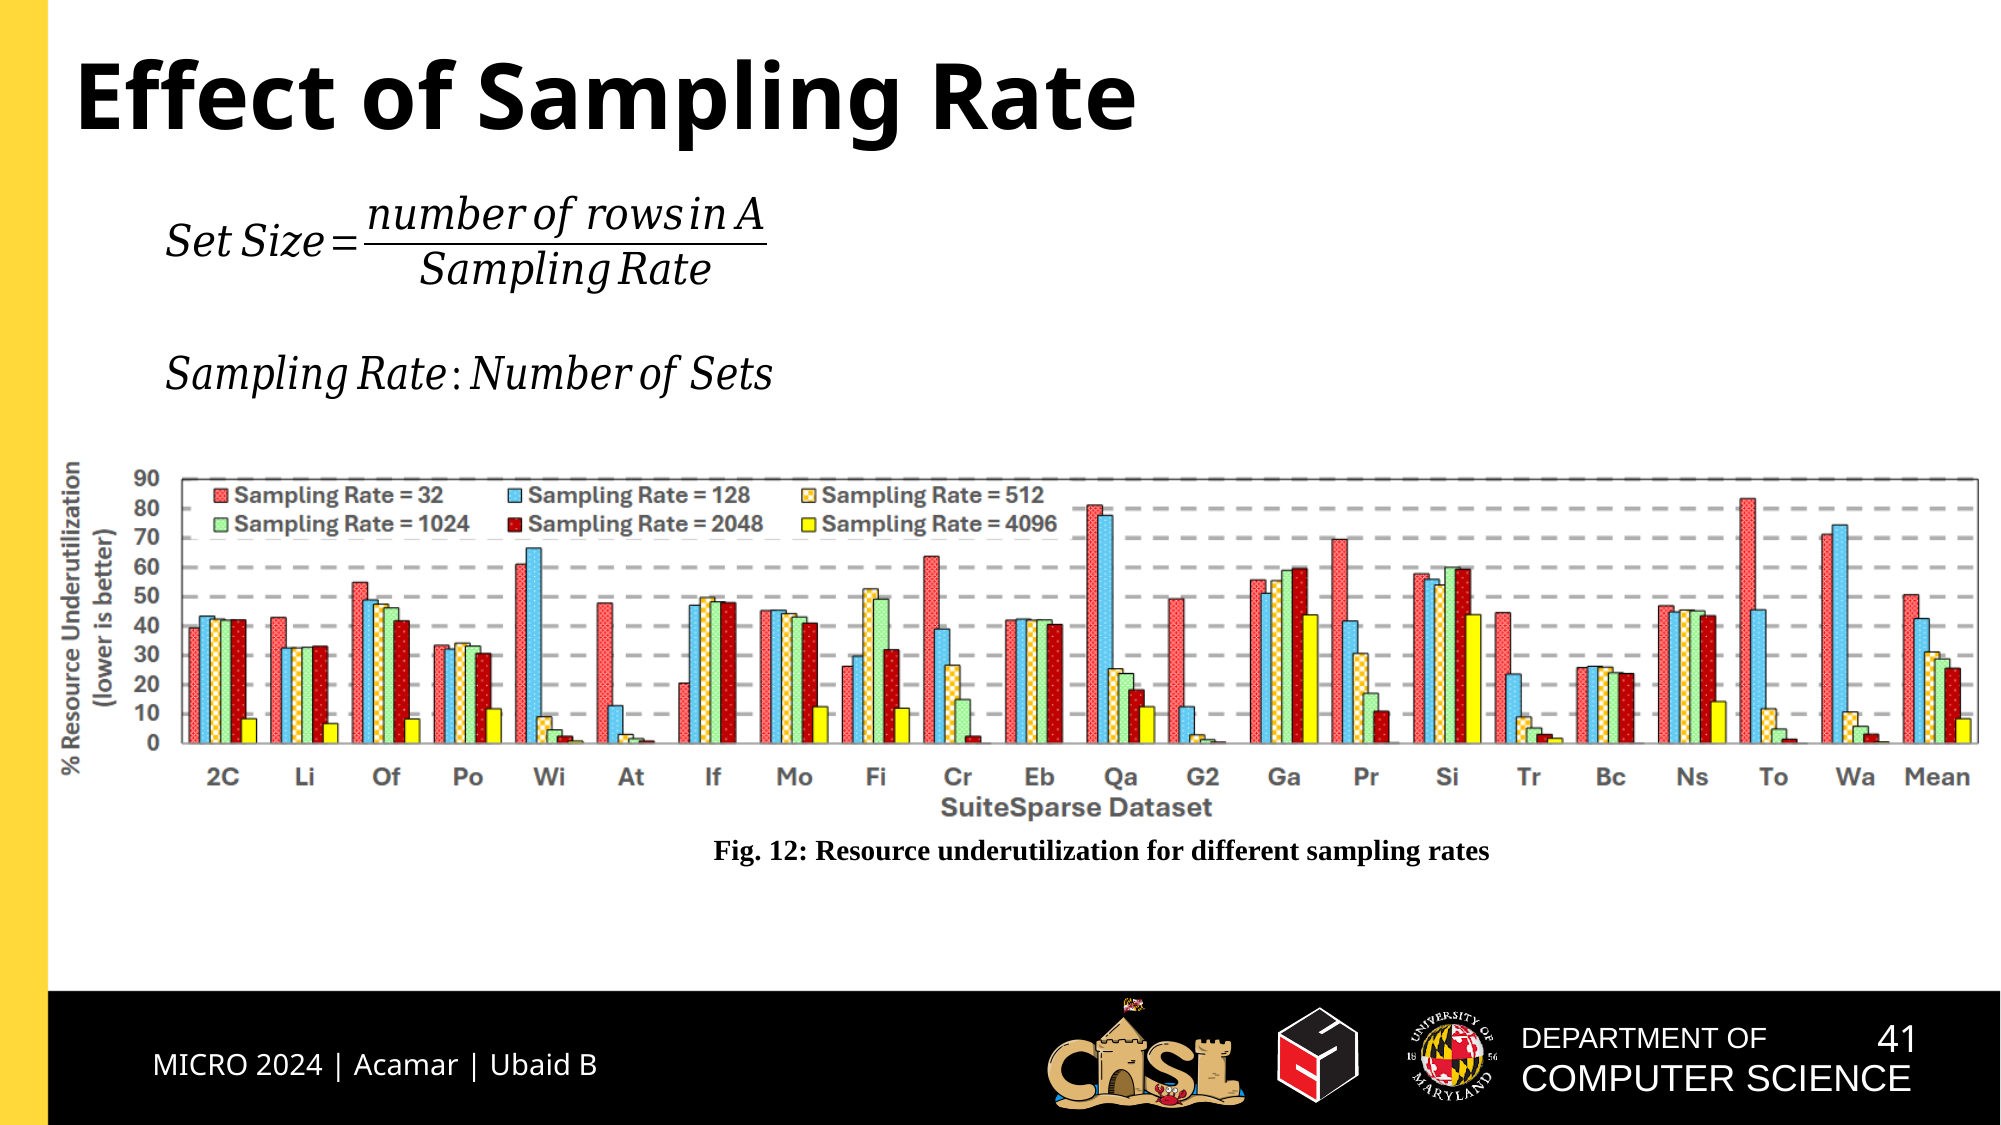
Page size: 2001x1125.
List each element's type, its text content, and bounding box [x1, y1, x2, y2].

picture [0, 0, 2001, 1125]
footer MICRO 2024 | Acamar | Ubaid B [137, 1033, 1338, 1094]
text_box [164, 190, 775, 402]
title Effect of Sampling Rate [58, 20, 1490, 157]
text_box Fig. 12: Resource underutilization for different sampling rates [300, 836, 1904, 874]
